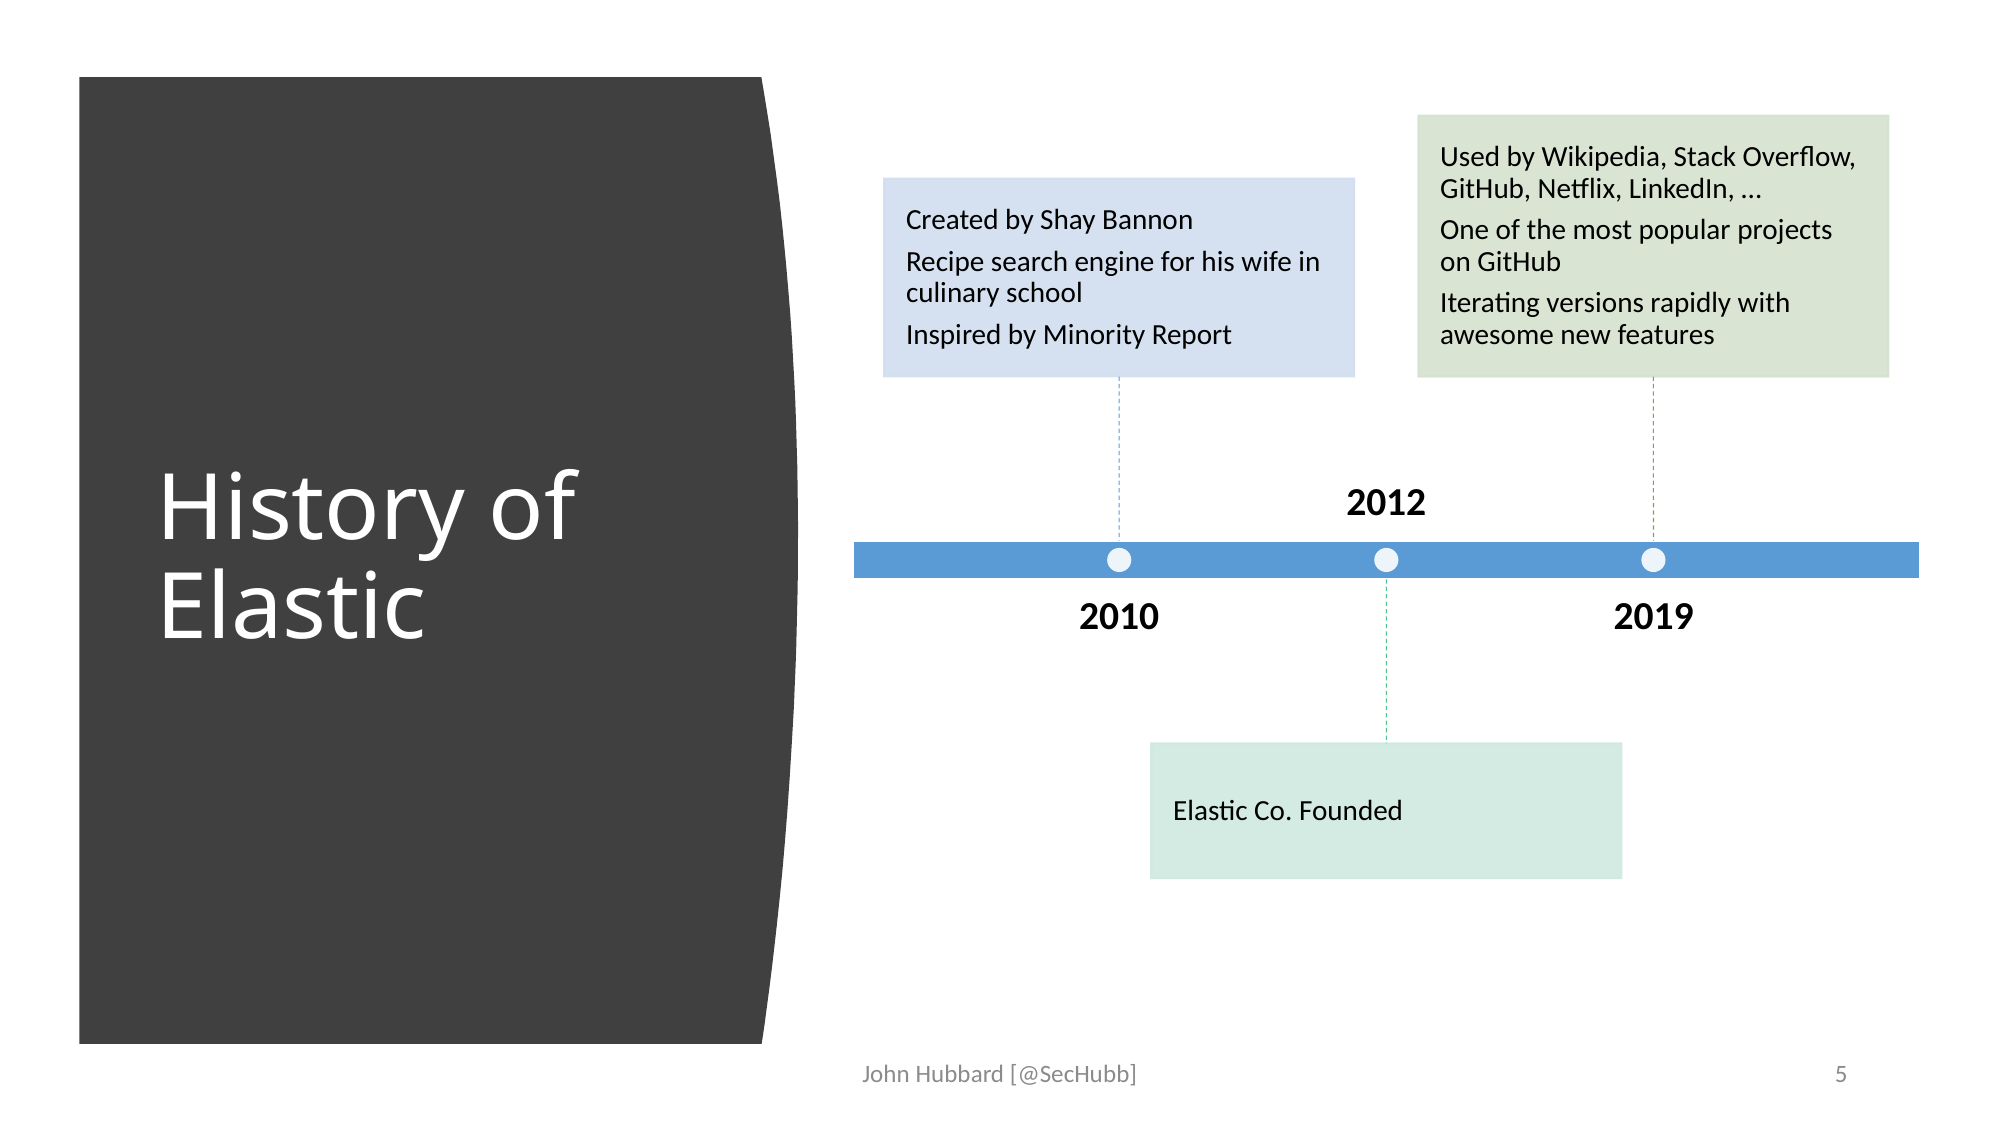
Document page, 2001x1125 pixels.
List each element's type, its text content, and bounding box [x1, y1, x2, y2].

text_box [78, 76, 800, 1045]
title History of Elastic [141, 166, 702, 953]
footer John Hubbard [@SecHubb] [662, 1042, 1338, 1103]
slide_number 5 [1412, 1043, 1863, 1103]
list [852, 77, 1921, 1043]
